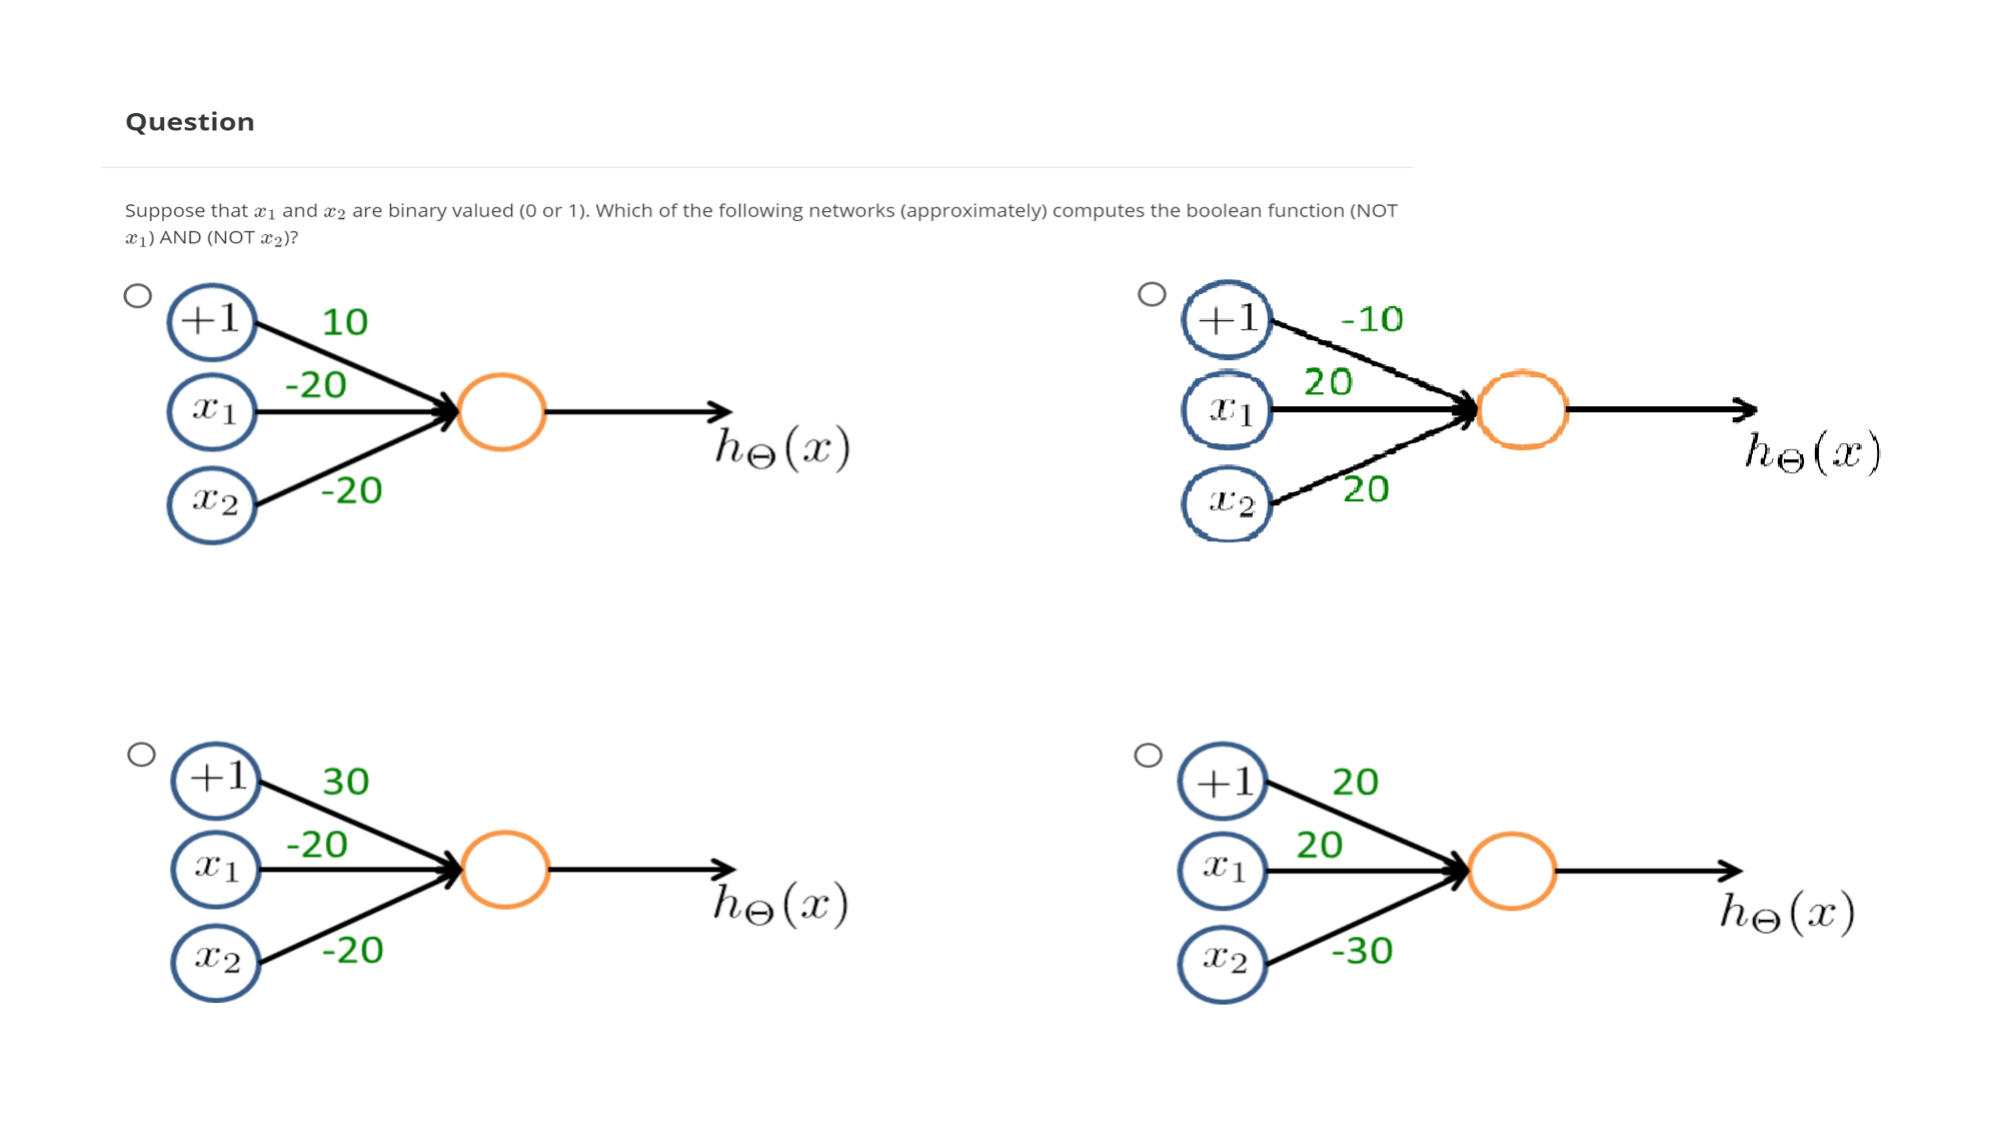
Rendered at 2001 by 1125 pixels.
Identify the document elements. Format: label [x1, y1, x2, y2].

picture [101, 84, 1958, 1071]
